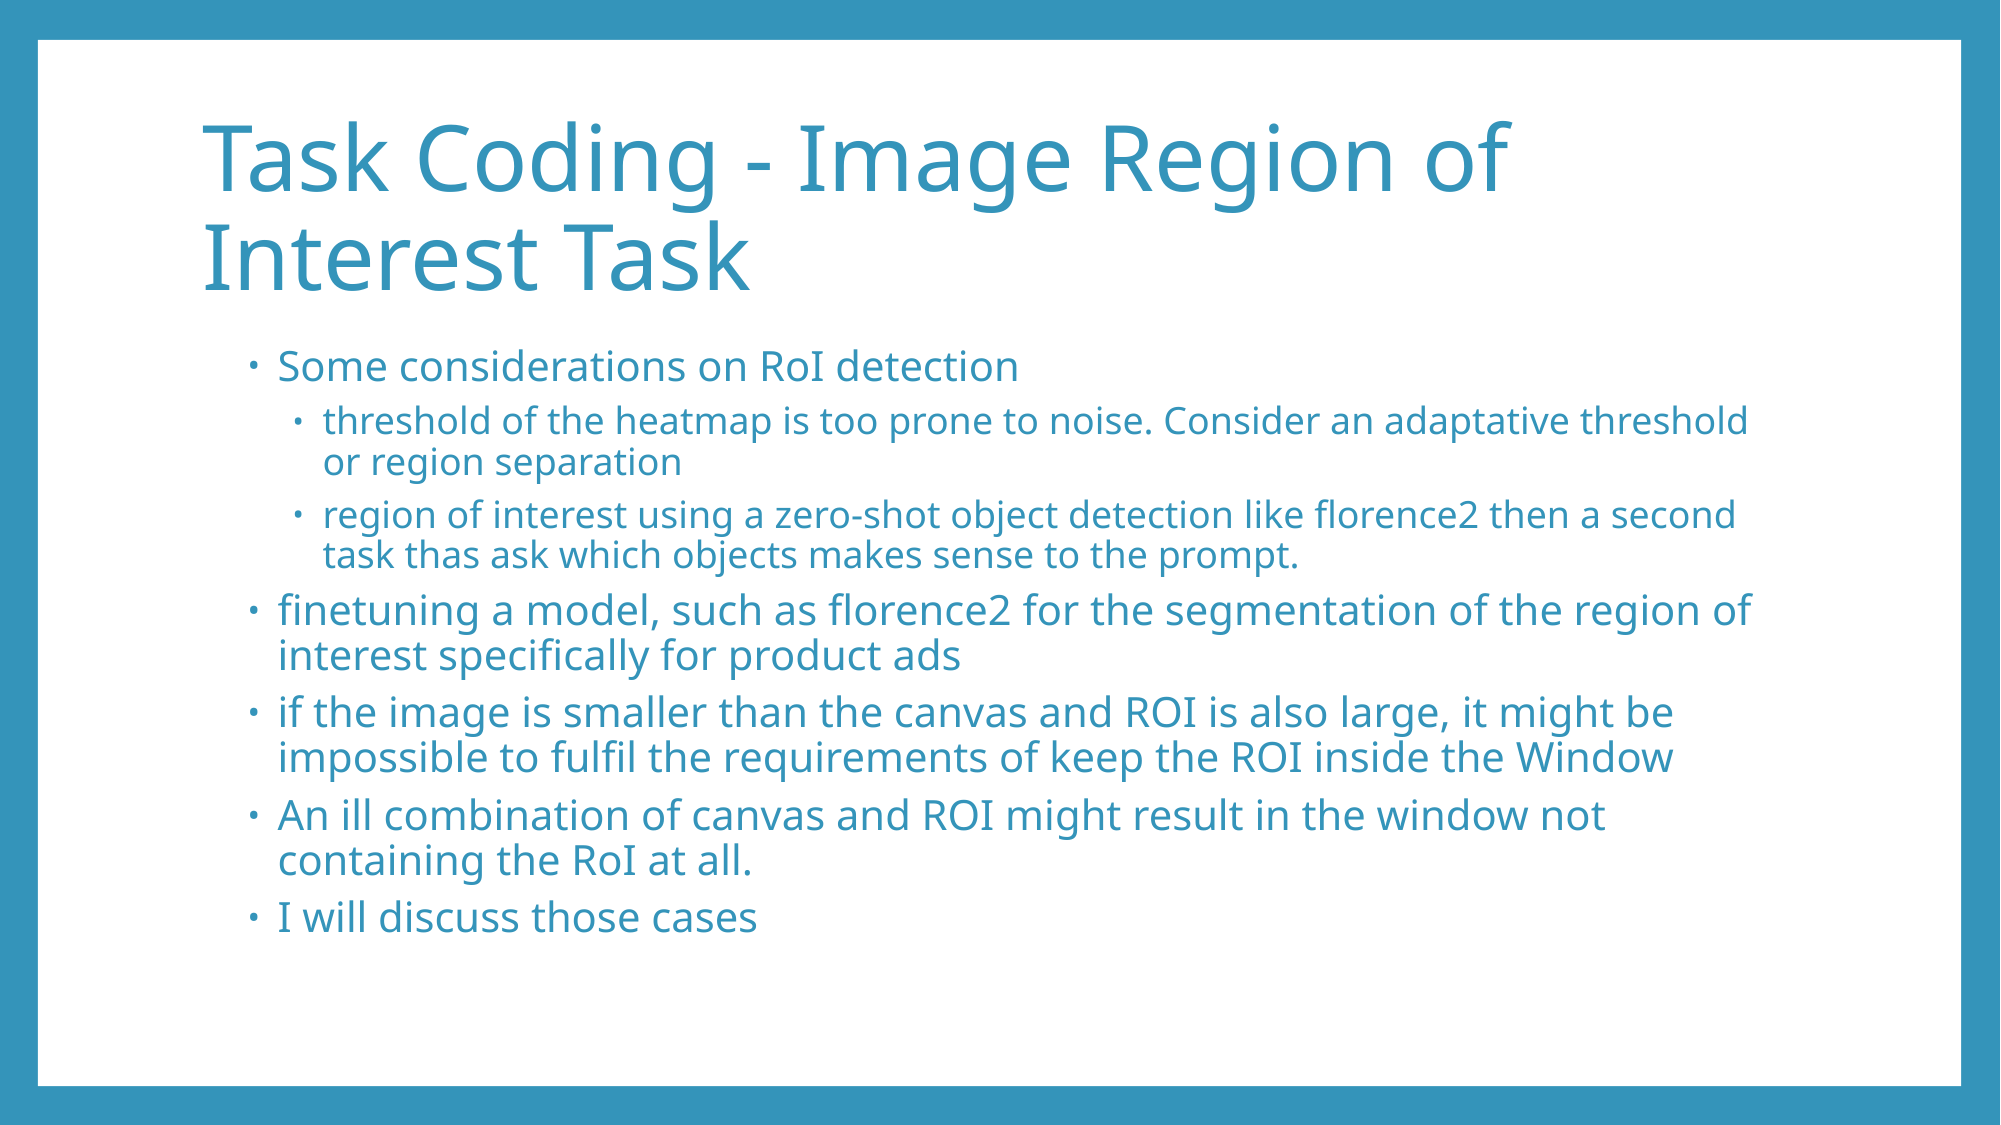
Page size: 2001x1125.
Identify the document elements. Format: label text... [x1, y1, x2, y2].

title Task Coding - Image Region of Interest Task [187, 99, 1808, 323]
list Some considerations on RoI detection threshold of the heatmap is too prone to noise. Consider an adaptative threshold or region separation region of interest using a zero-shot object detection like florence2 then a second task thas ask which objects makes sense to the prompt. finetuning a model, such as florence2 for the segmentation of the region of interest specifically for product ads if the image is smaller than the canvas and ROI is also large, it might be impossible to fulfil the requirements of keep the ROI inside the Window An ill combination of canvas and ROI might result in the window not containing the RoI at all. I will discuss those cases [187, 337, 1808, 1000]
